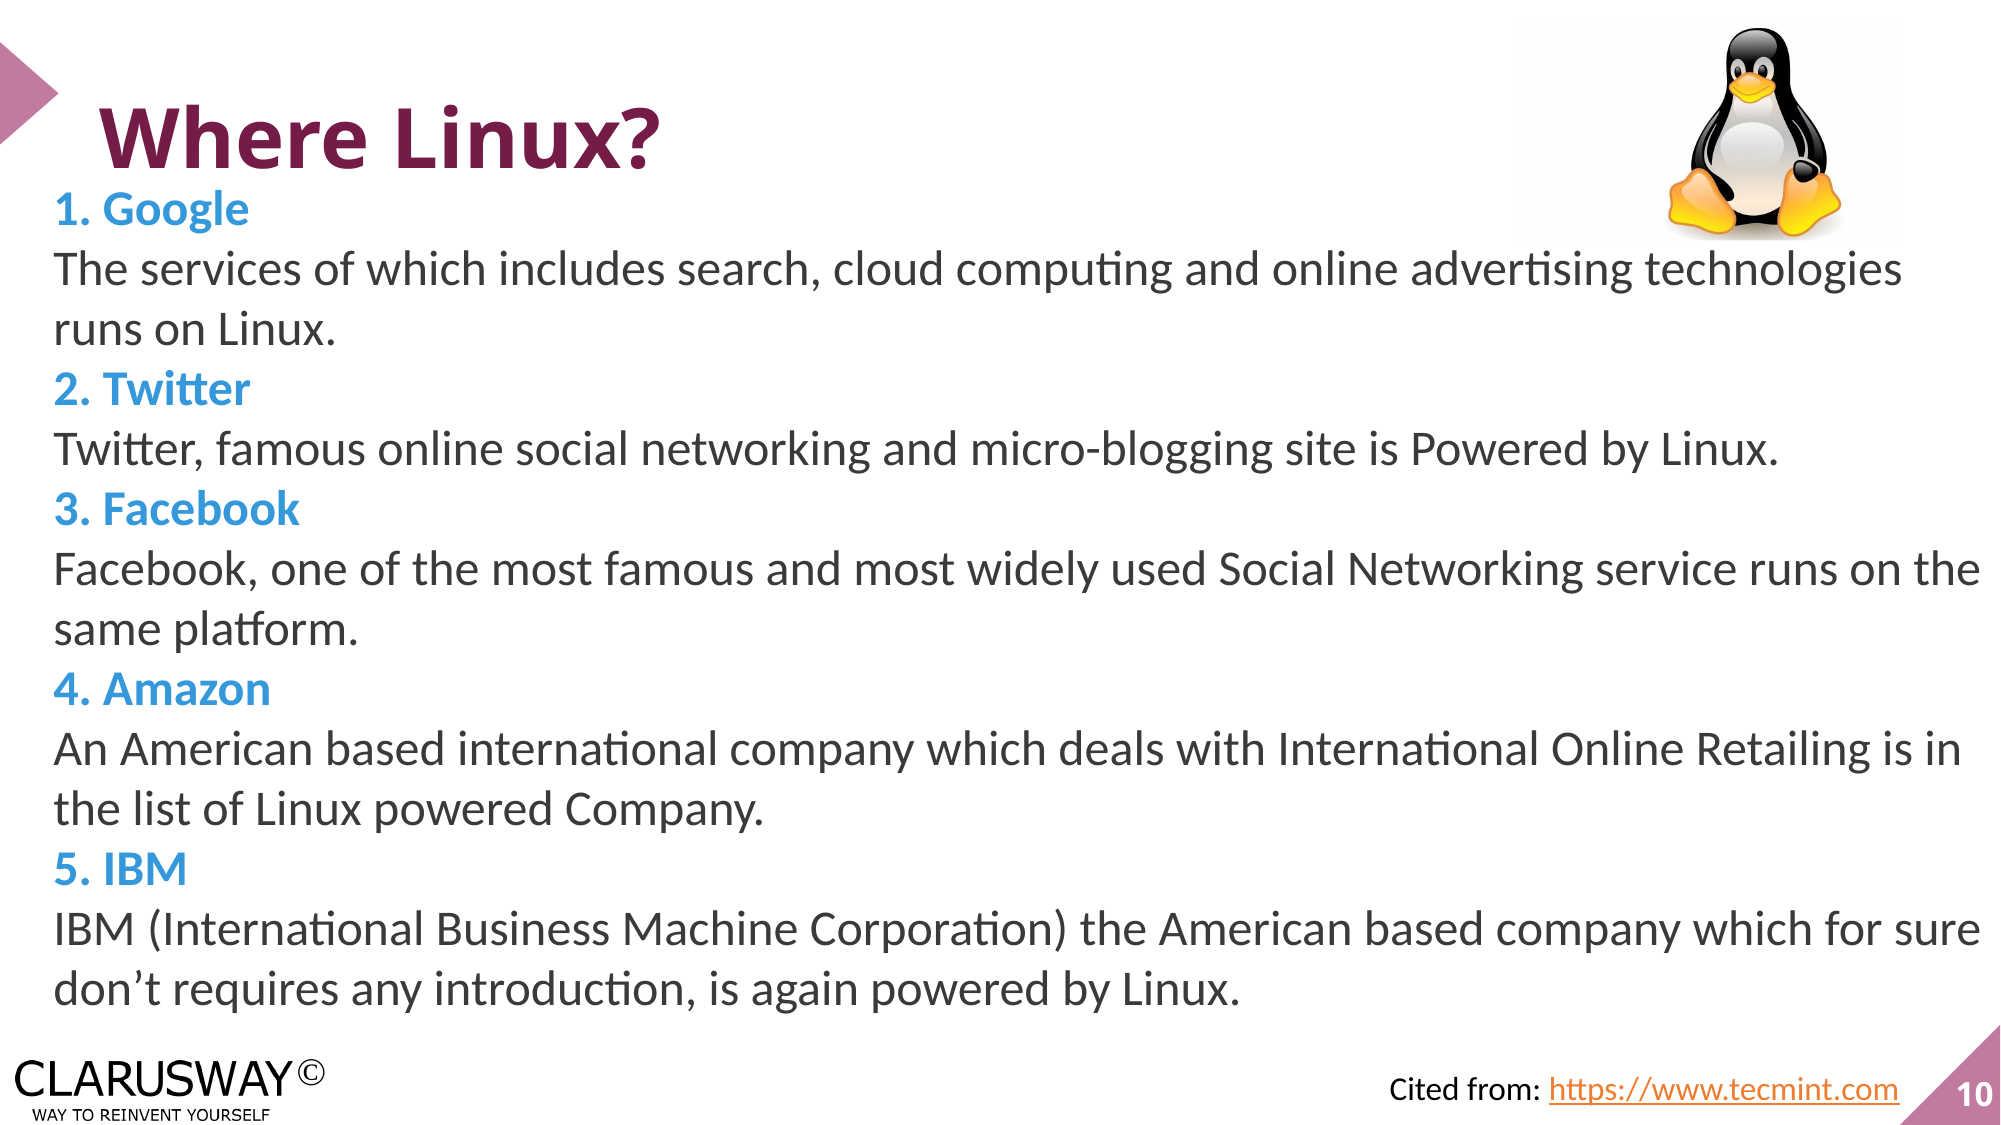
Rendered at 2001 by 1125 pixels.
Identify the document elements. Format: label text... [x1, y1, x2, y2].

picture [15, 1060, 293, 1121]
picture [1512, 23, 1901, 242]
text_box Cited from: https://www.tecmint.com [1369, 1047, 1998, 1120]
text_box 1. Google The services of which includes search, cloud computing and online advertising technologies runs on Linux. 2. Twitter Twitter, famous online social networking and micro-blogging site is Powered by Linux. 3. Facebook Facebook, one of the most famous and most widely used Social Networking service runs on the same platform. 4. Amazon An American based international company which deals with International Online Retailing is in the list of Linux powered Company. 5. IBM IBM (International Business Machine Corporation) the American based company which for sure don’t requires any introduction, is again powered by Linux. [33, 155, 2000, 1063]
title Where Linux? [99, 25, 1334, 155]
